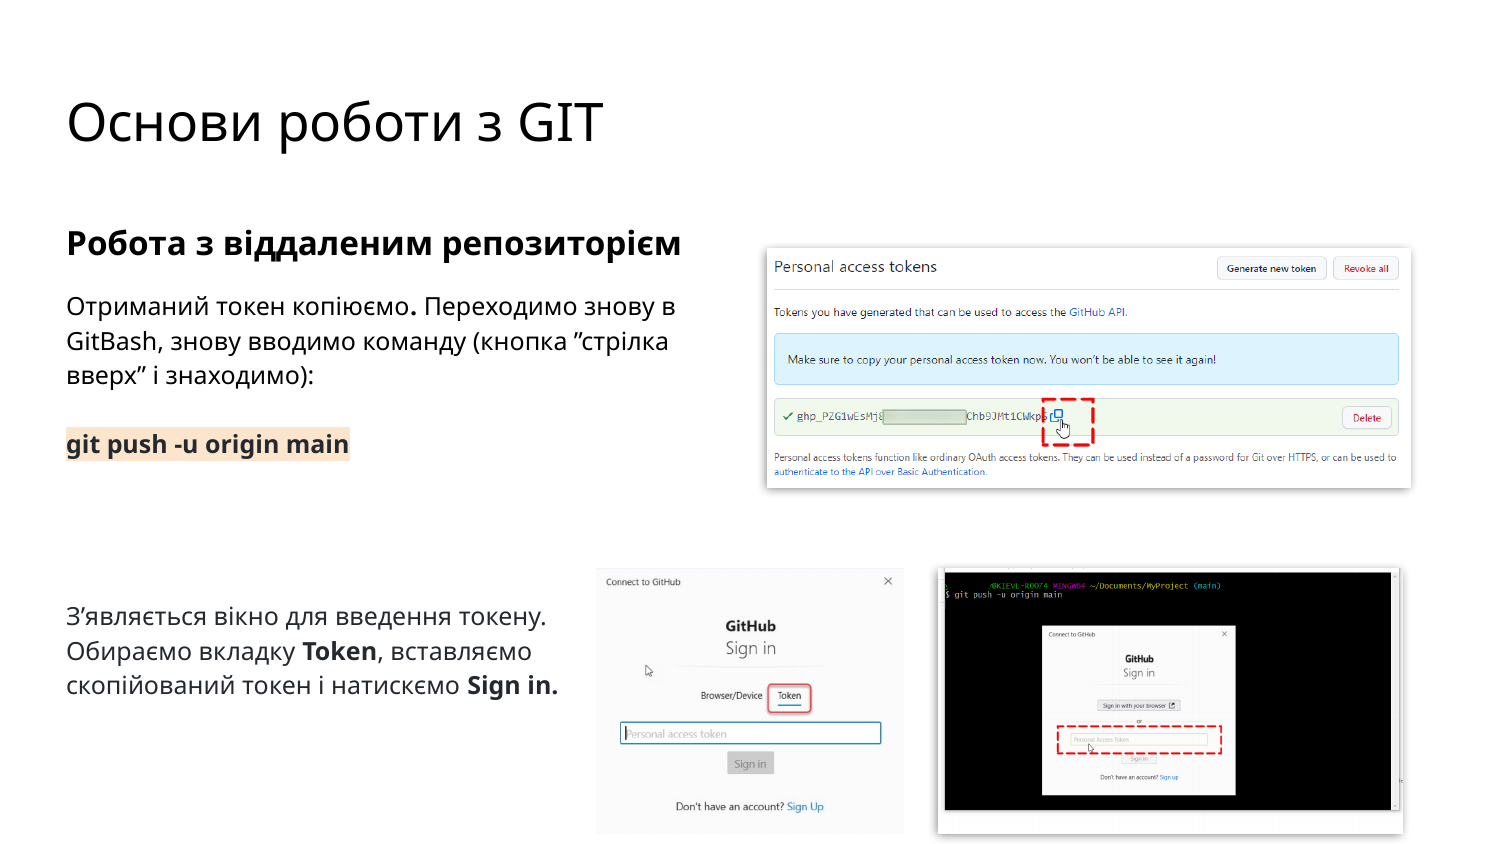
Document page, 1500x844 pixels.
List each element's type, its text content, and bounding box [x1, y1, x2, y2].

text_box Робота з віддаленим репозиторієм [51, 200, 1449, 277]
picture [596, 568, 904, 834]
picture [937, 568, 1403, 834]
text_box Отриманий токен копіюємо. Переходимо знову в GitBash, знову вводимо команду (кнопка ”стрілка вверх” і знаходимо): git push -u origin main З’являється вікно для введення токену. Обираємо вкладку Token, вставляємо скопійований токен і натискємо Sign in. [51, 271, 695, 749]
title Основи роботи з GIT [51, 72, 1449, 167]
picture [766, 248, 1411, 488]
